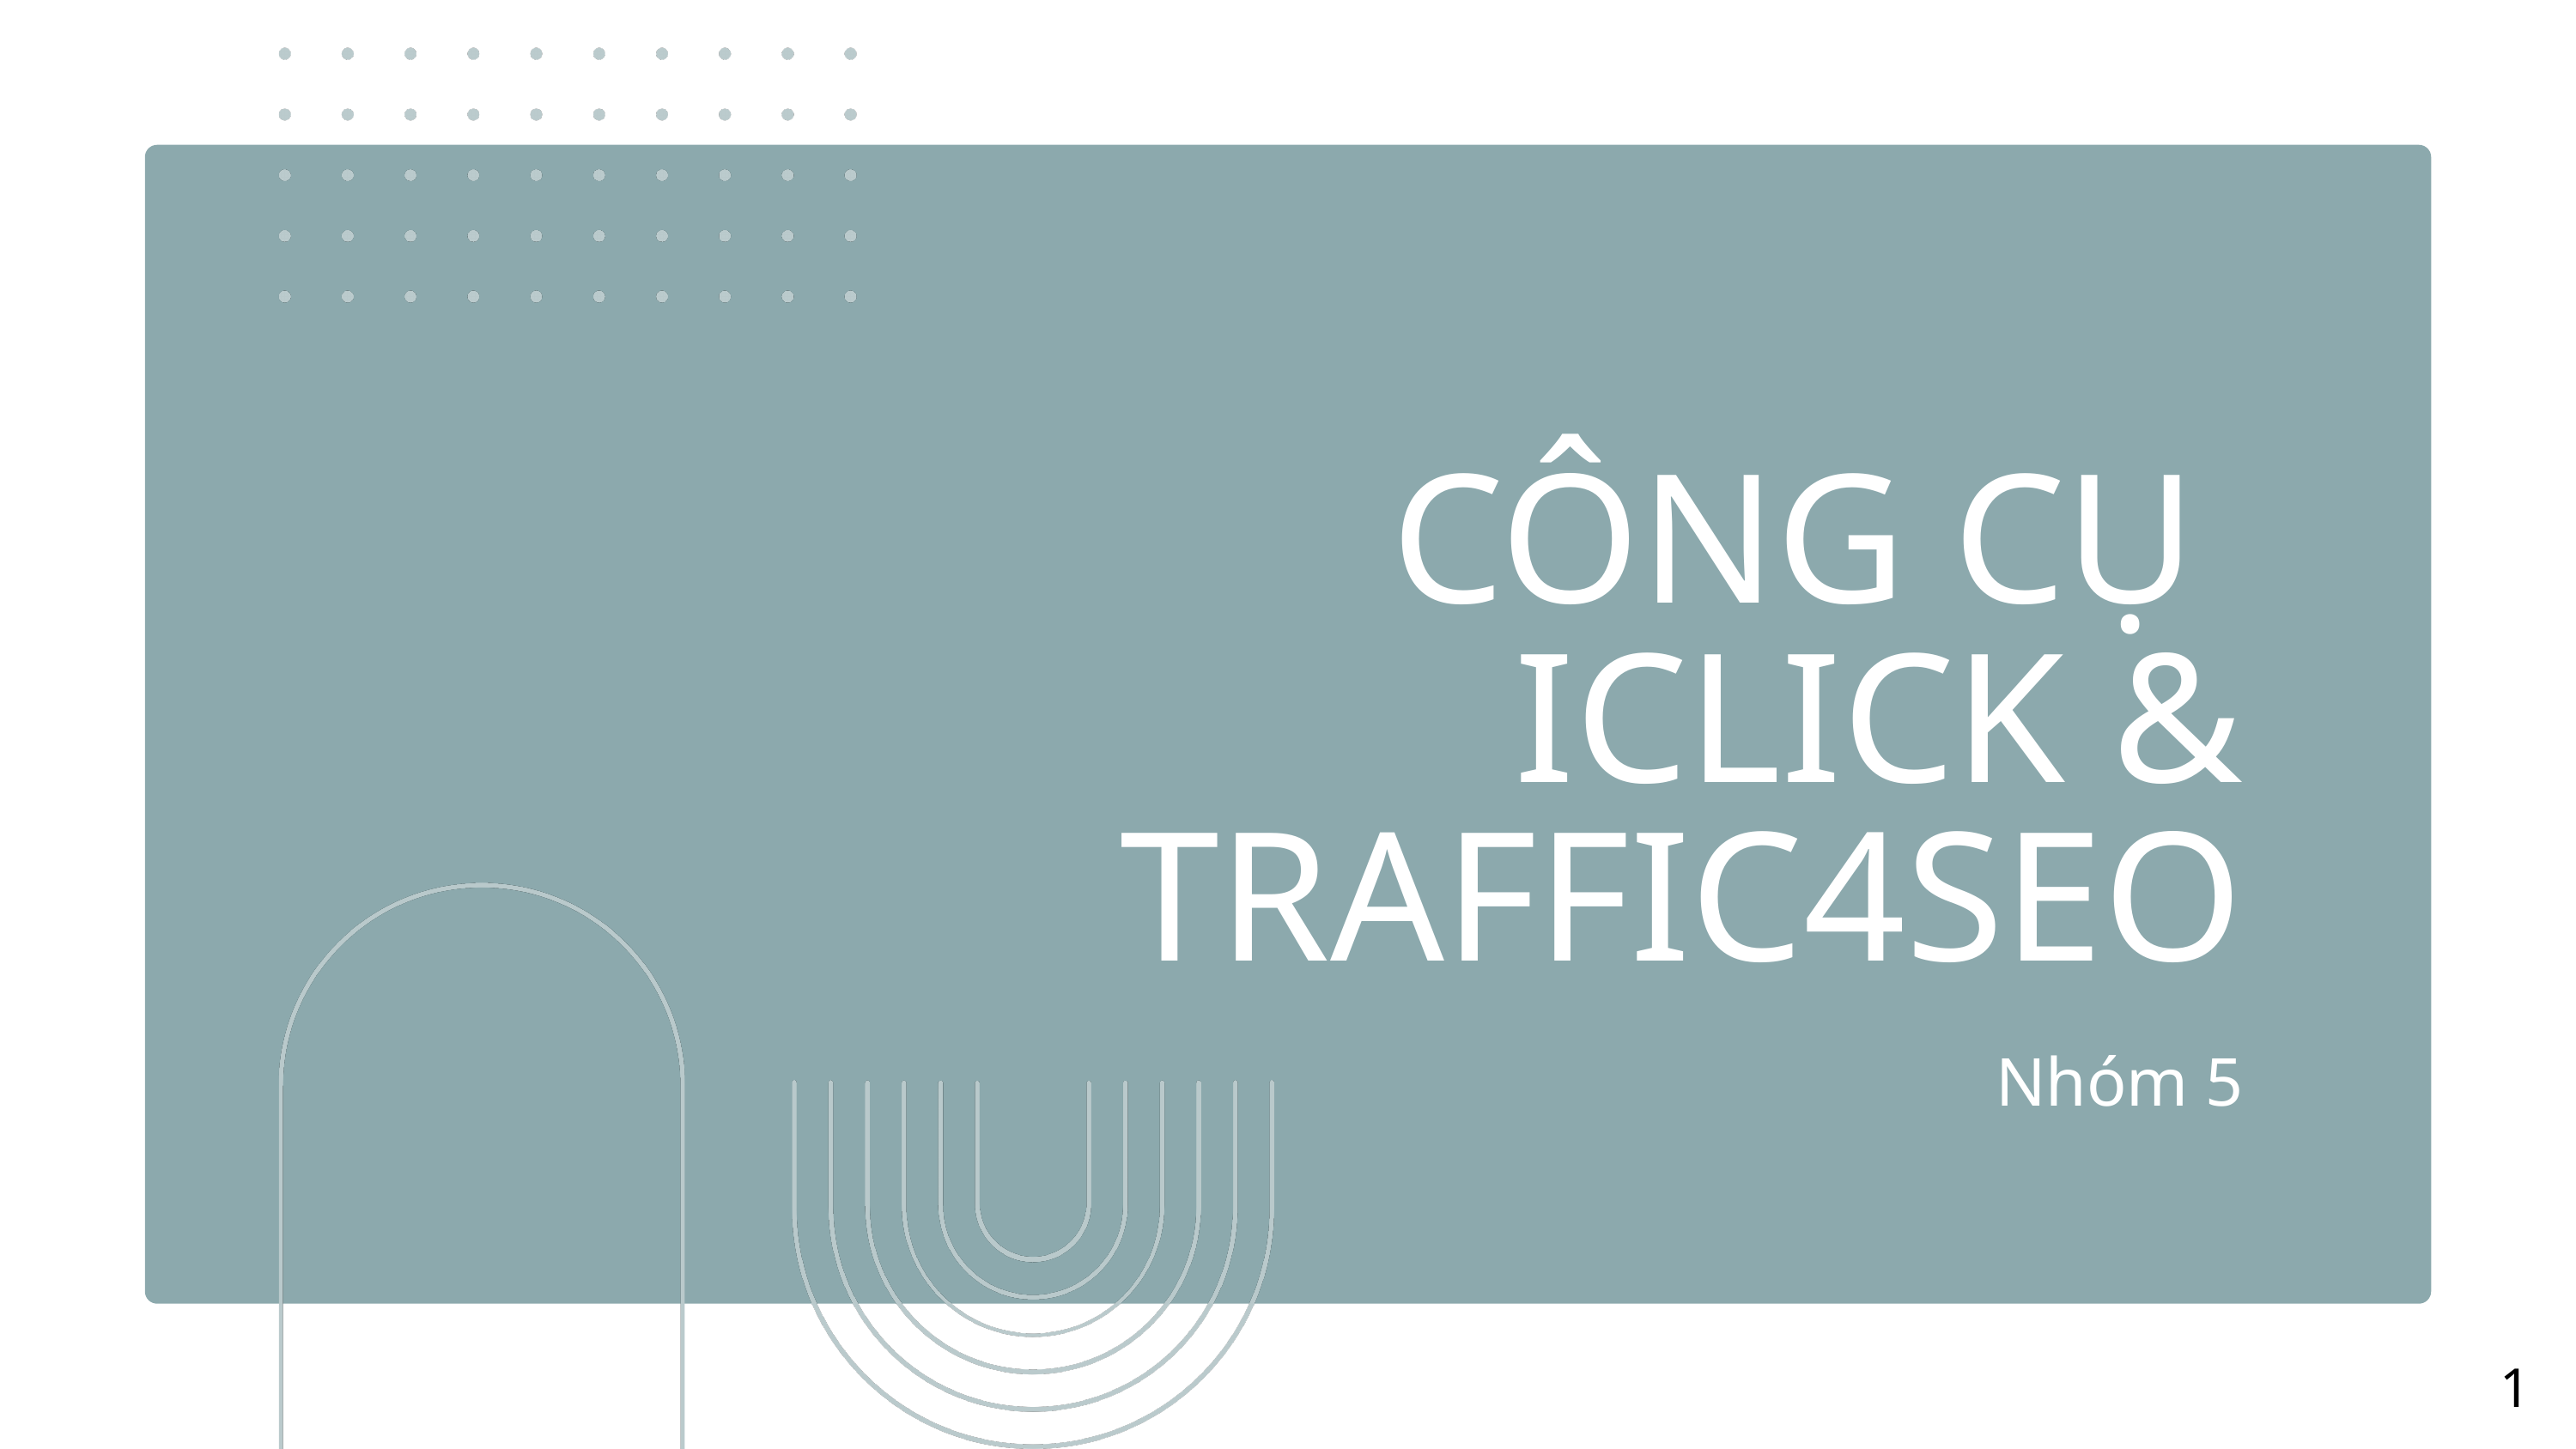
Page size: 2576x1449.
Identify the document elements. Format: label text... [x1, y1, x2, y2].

text_box [278, 0, 858, 142]
text_box [278, 1311, 685, 1449]
text_box [792, 1311, 1274, 1449]
text_box 1 [2500, 1343, 2529, 1419]
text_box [144, 144, 2432, 1304]
